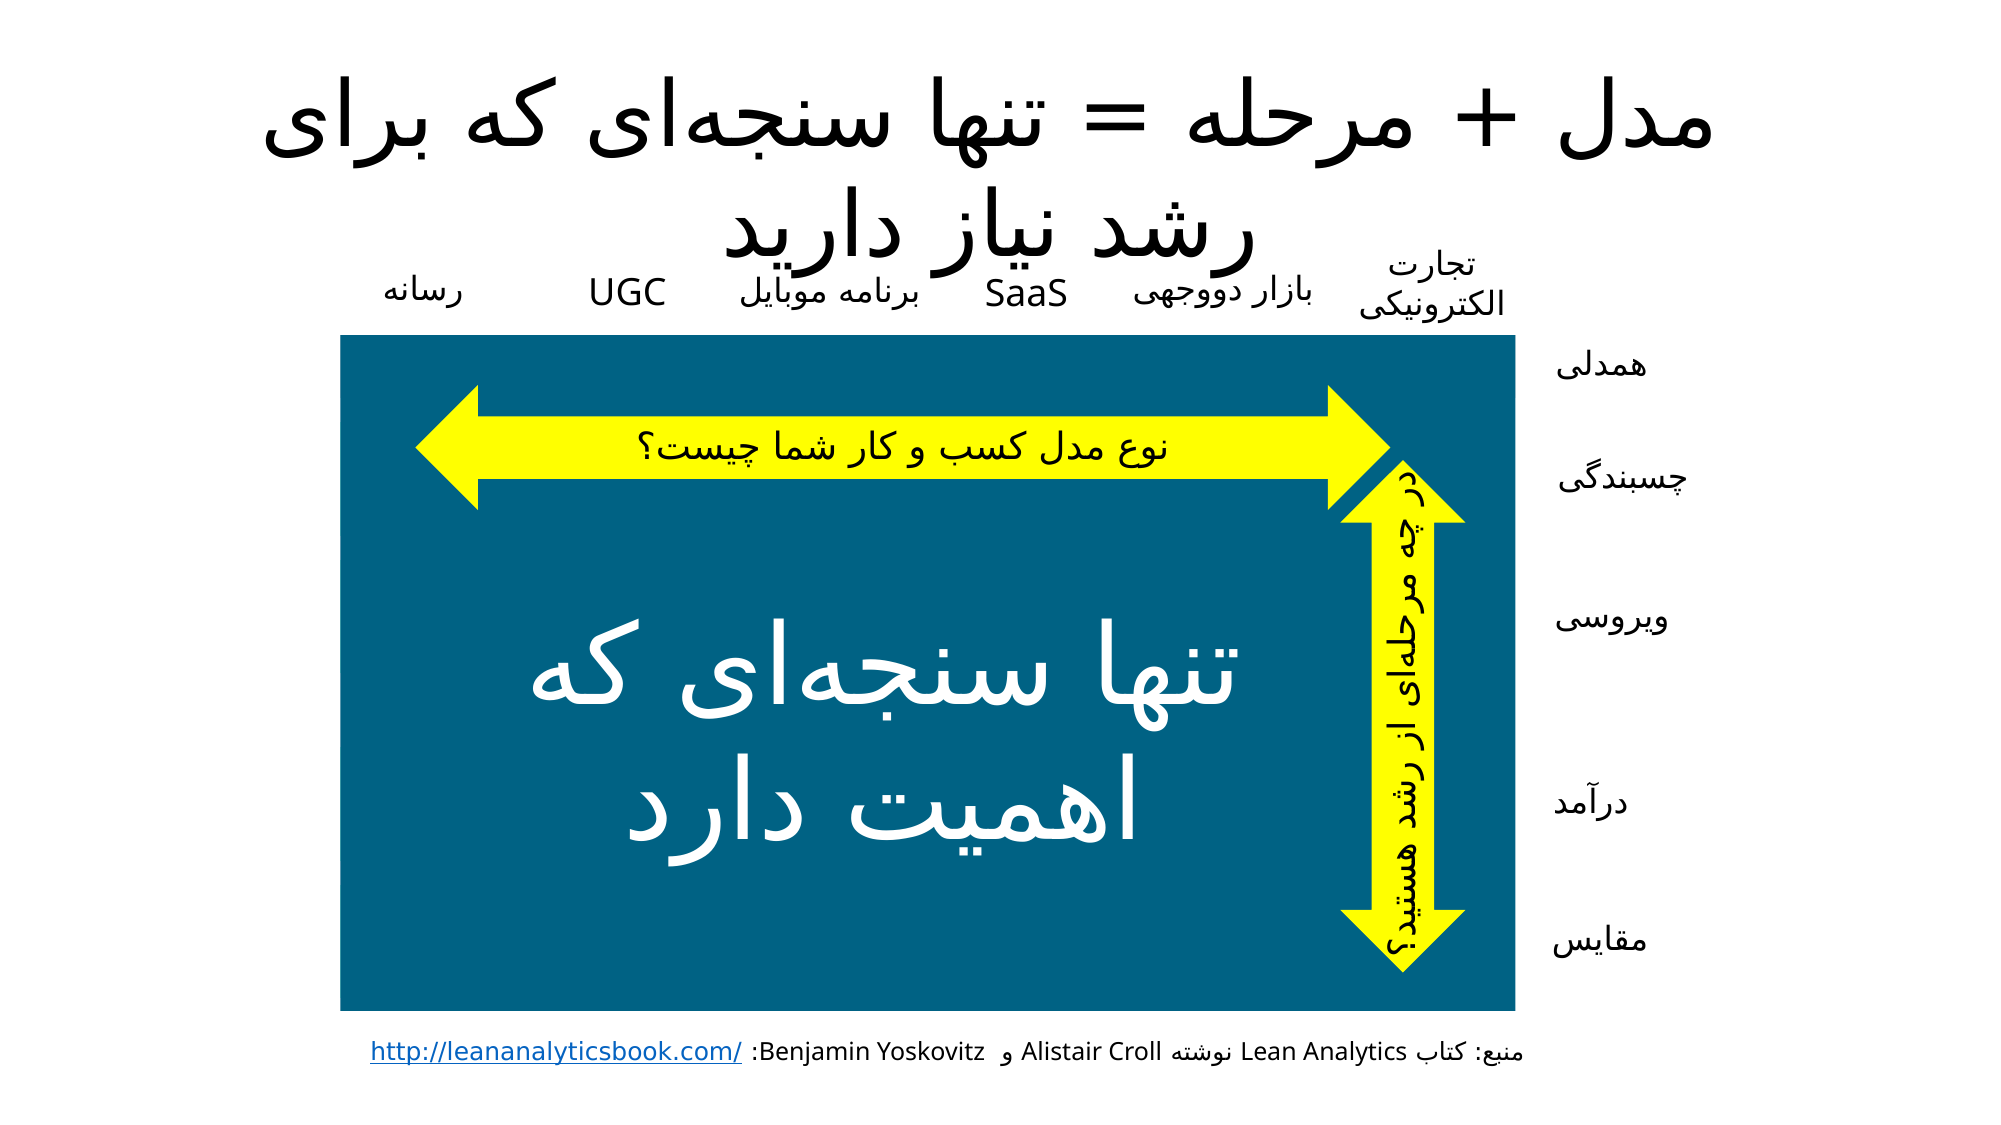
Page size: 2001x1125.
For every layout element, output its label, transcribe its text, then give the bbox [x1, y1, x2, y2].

picture [852, 786, 1105, 842]
picture [774, 619, 783, 703]
text_box ویروسی [1539, 586, 1685, 642]
text_box برنامه موبایل [724, 261, 936, 317]
picture [803, 660, 1045, 705]
picture [940, 650, 947, 657]
picture [765, 793, 801, 840]
text_box همدلی [1540, 335, 1663, 390]
picture [534, 620, 638, 703]
text_box درآمد [1538, 772, 1644, 828]
text_box منبع: کتاب Lean Analytics نوشته Alistair Croll و Benjamin Yoskovitz: http://leananalyticsbook.com/ [355, 1028, 1540, 1074]
picture [1123, 754, 1132, 838]
picture [669, 809, 720, 866]
picture [960, 848, 967, 855]
picture [1230, 650, 1237, 657]
picture [1342, 462, 1464, 971]
text_box SaaS [970, 261, 1083, 322]
picture [417, 387, 1389, 508]
picture [974, 848, 981, 855]
text_box مدل + مرحله = تنها سنجه‌ای که برای رشد نیاز دارید [240, 47, 1741, 283]
text_box تجارت الکترونیکی [1343, 235, 1521, 330]
picture [683, 658, 755, 718]
picture [1190, 650, 1197, 657]
picture [1102, 619, 1231, 731]
picture [883, 713, 891, 720]
text_box UGC [573, 260, 682, 320]
text_box مقایس [1537, 910, 1664, 965]
picture [1216, 650, 1223, 657]
text_box بازار دووجهی [1117, 260, 1329, 315]
text_box چسبندگی [1542, 447, 1704, 503]
picture [630, 793, 666, 840]
picture [897, 796, 904, 803]
picture [738, 754, 747, 838]
picture [883, 796, 890, 803]
text_box رسانه [367, 260, 479, 315]
